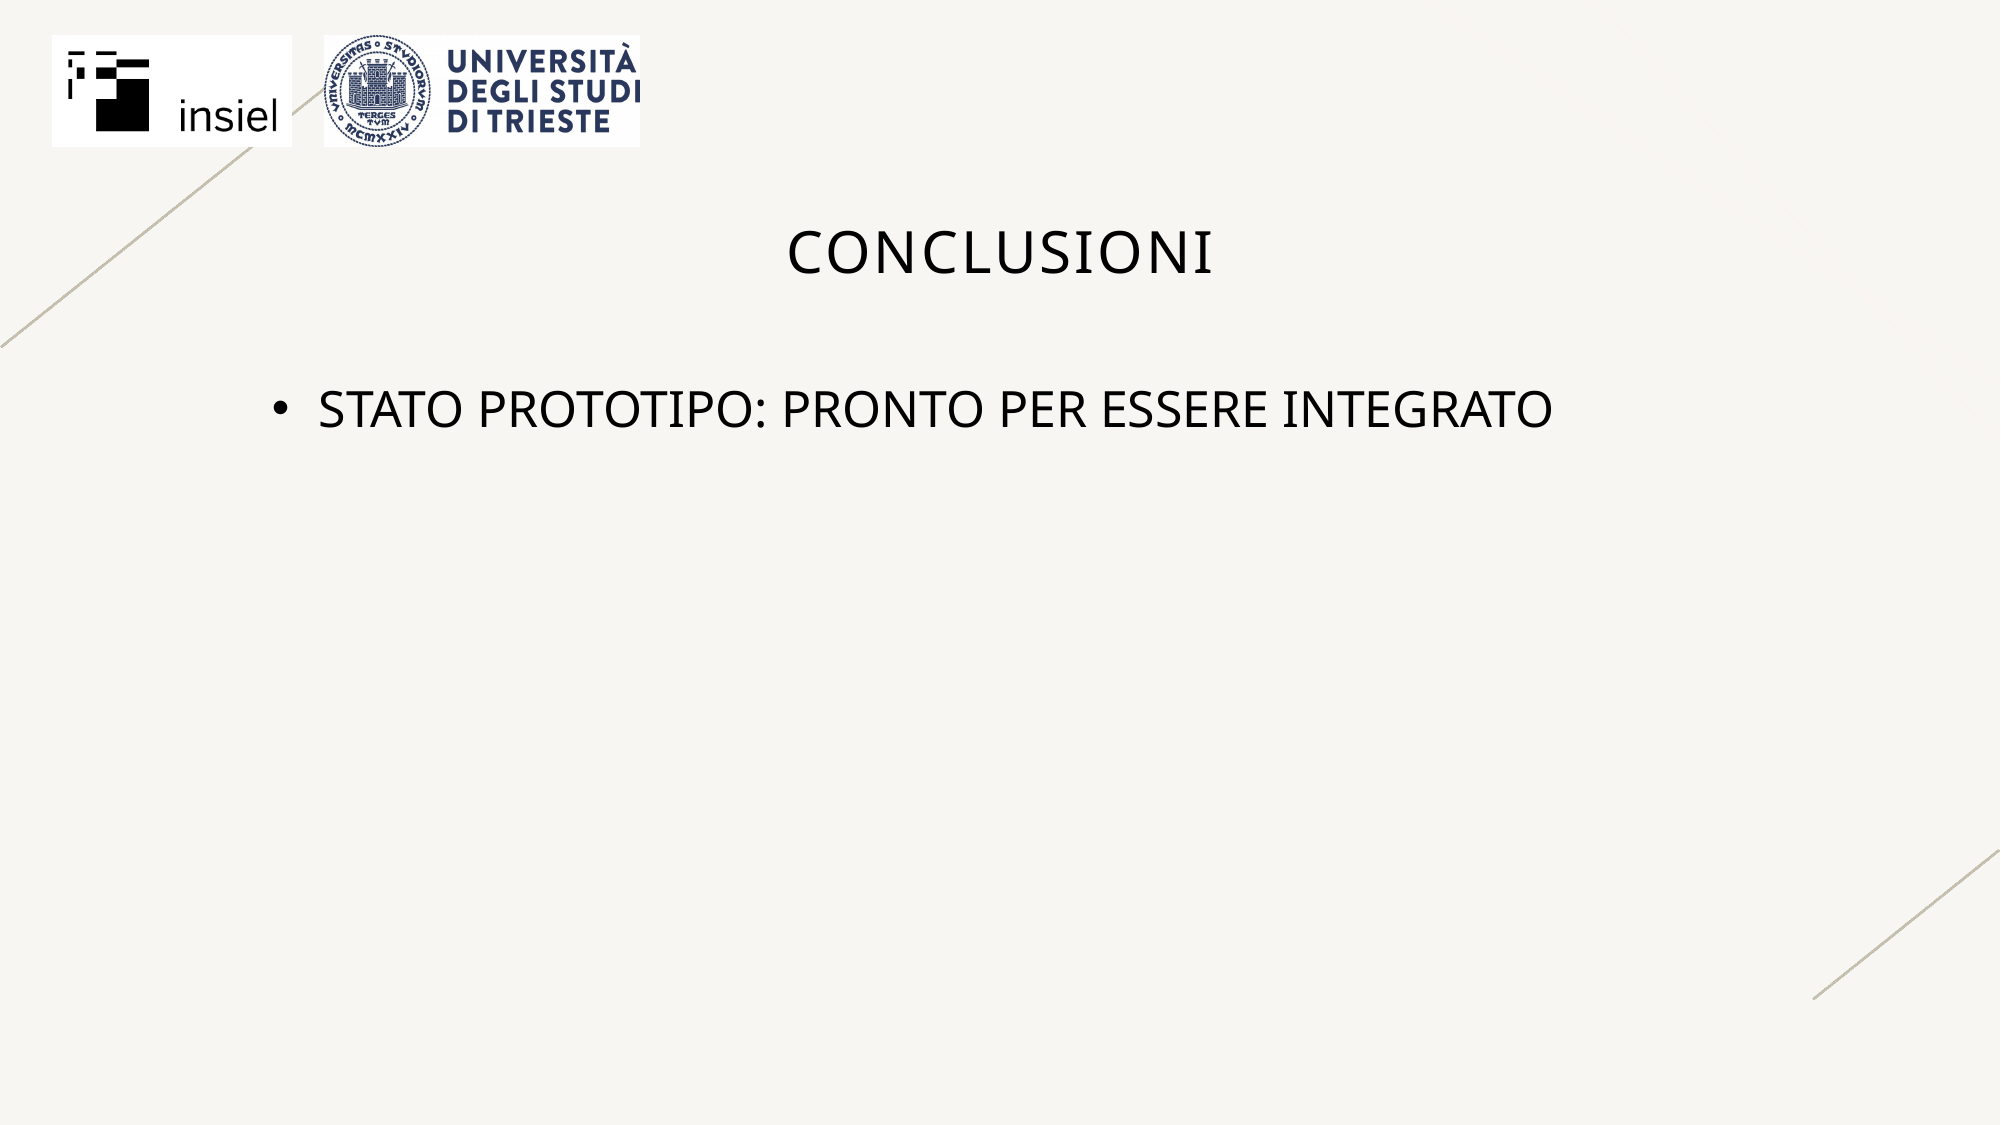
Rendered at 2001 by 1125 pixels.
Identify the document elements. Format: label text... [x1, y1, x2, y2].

title CONCLUSIONI [309, 146, 1691, 364]
picture [0, 35, 640, 348]
list STATO PROTOTIPO: PRONTO PER ESSERE INTEGRATO [256, 370, 1800, 1060]
picture [1812, 849, 2000, 1000]
